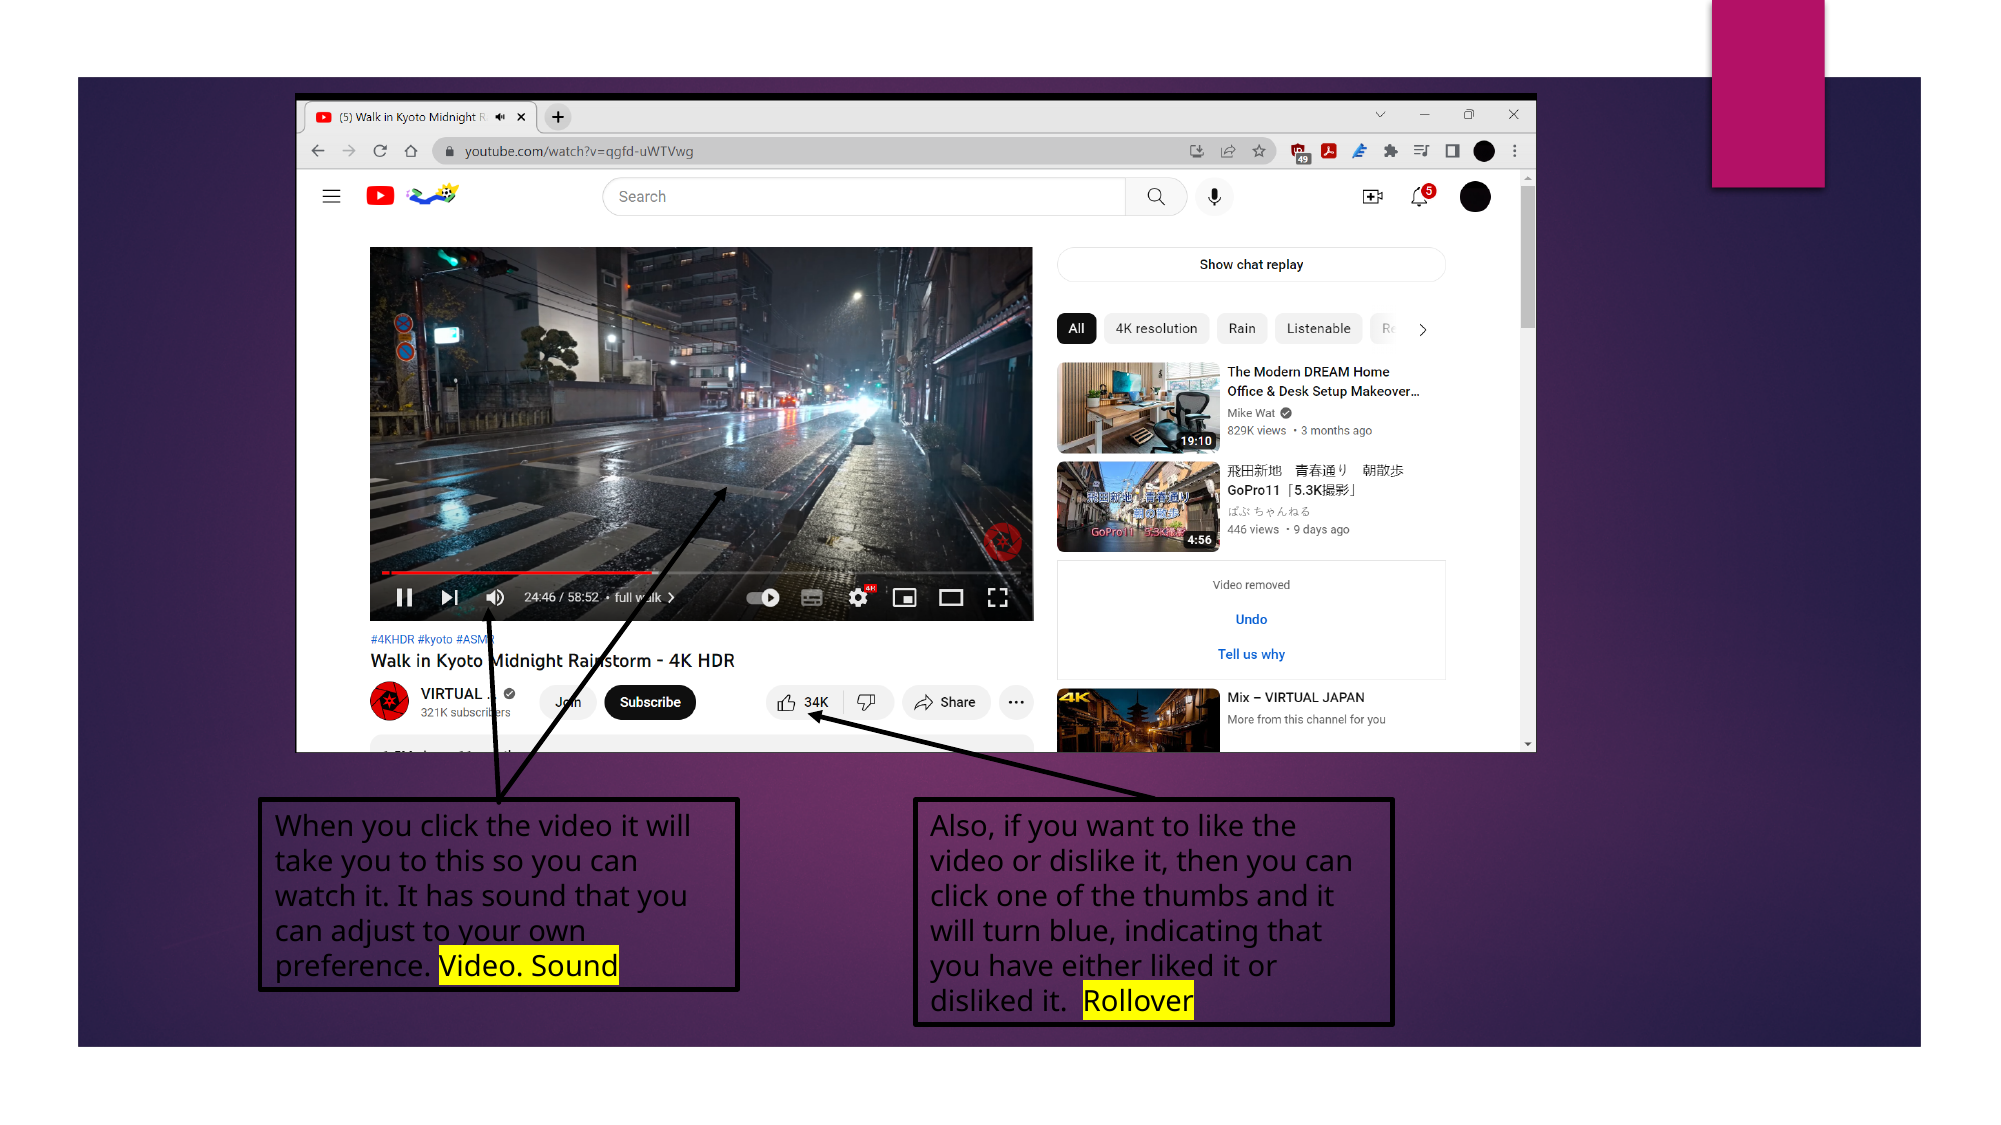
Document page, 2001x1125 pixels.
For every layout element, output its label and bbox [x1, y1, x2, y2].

text_box [0, 0, 2000, 1125]
picture [295, 93, 1538, 753]
text_box [487, 606, 493, 803]
text_box [807, 713, 1155, 799]
text_box [498, 486, 728, 800]
